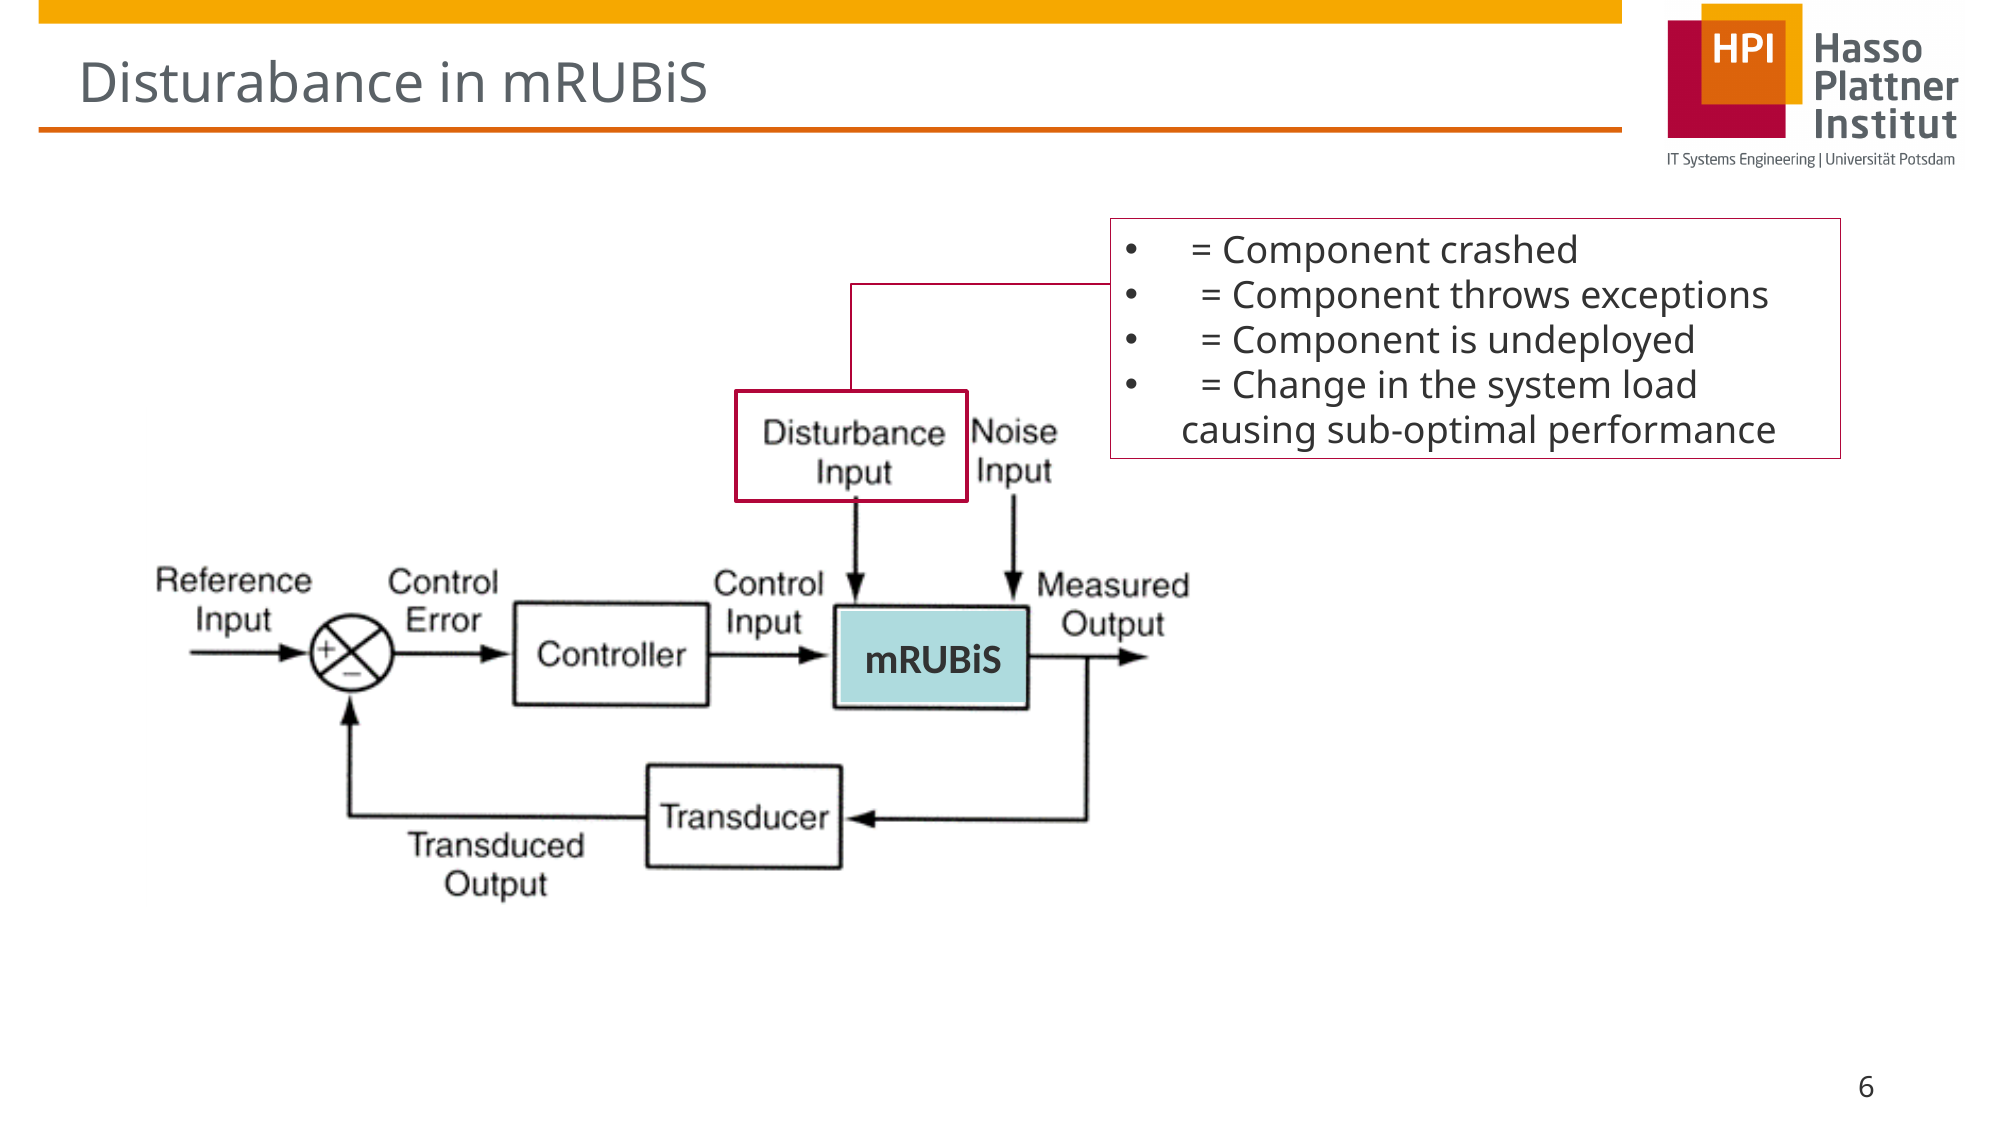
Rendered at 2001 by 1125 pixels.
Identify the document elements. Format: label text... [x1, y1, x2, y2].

text_box [734, 389, 845, 405]
slide_number 6 [1840, 1070, 1961, 1109]
picture [145, 407, 1208, 907]
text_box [851, 218, 1841, 507]
title Disturabance in mRUBiS [78, 23, 1583, 115]
picture [1664, 0, 1965, 170]
